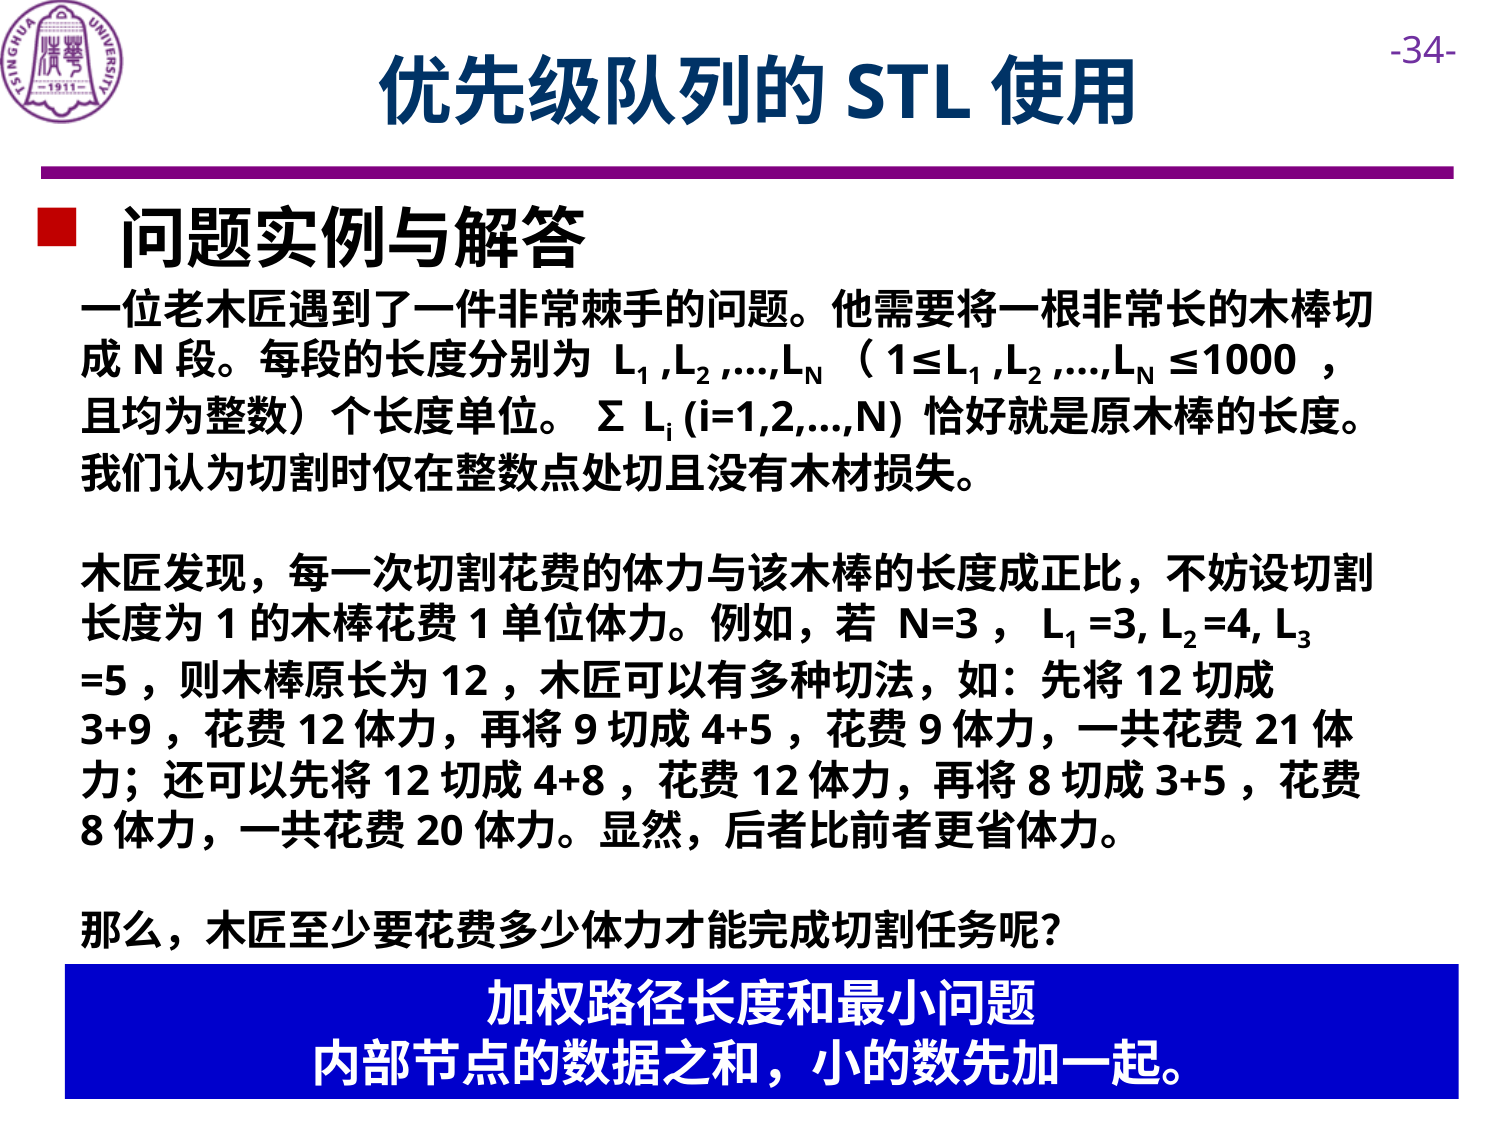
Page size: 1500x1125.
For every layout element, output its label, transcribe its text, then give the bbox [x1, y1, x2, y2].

text_box 加权路径长度和最小问题 内部节点的数据之和，小的数先加一起。 [64, 964, 1459, 1099]
picture [0, 0, 124, 124]
title 优先级队列的STL使用 [135, 13, 1383, 165]
text_box 一位老木匠遇到了一件非常棘手的问题。他需要将一根非常长的木棒切成N段。每段的长度分别为 L1 ,L2 ,…,LN（1≤L1 ,L2 ,…,LN ≤1000 ，且均为整数）个长度单位。 ∑Li (i=1,2,…,N) 恰好就是原木棒的长度。我们认为切割时仅在整数点处切且没有木材损失。 木匠发现，每一次切割花费的体力与该木棒的长度成正比，不妨设切割长度为1的木棒花费1单位体力。例如，若 N=3，L1 =3, L2 =4, L3 =5，则木棒原长为12，木匠可以有多种切法，如：先将12切成3+9，花费12体力，再将9切成4+5，花费9体力，一共花费21体力；还可以先将12切成4+8，花费12体力，再将8切成3+5，花费8体力，一共花费20体力。显然，后者比前者更省体力。 那么，木匠至少要花费多少体力才能完成切割任务呢？ [64, 275, 1400, 961]
text_box 问题实例与解答 [17, 188, 1424, 284]
